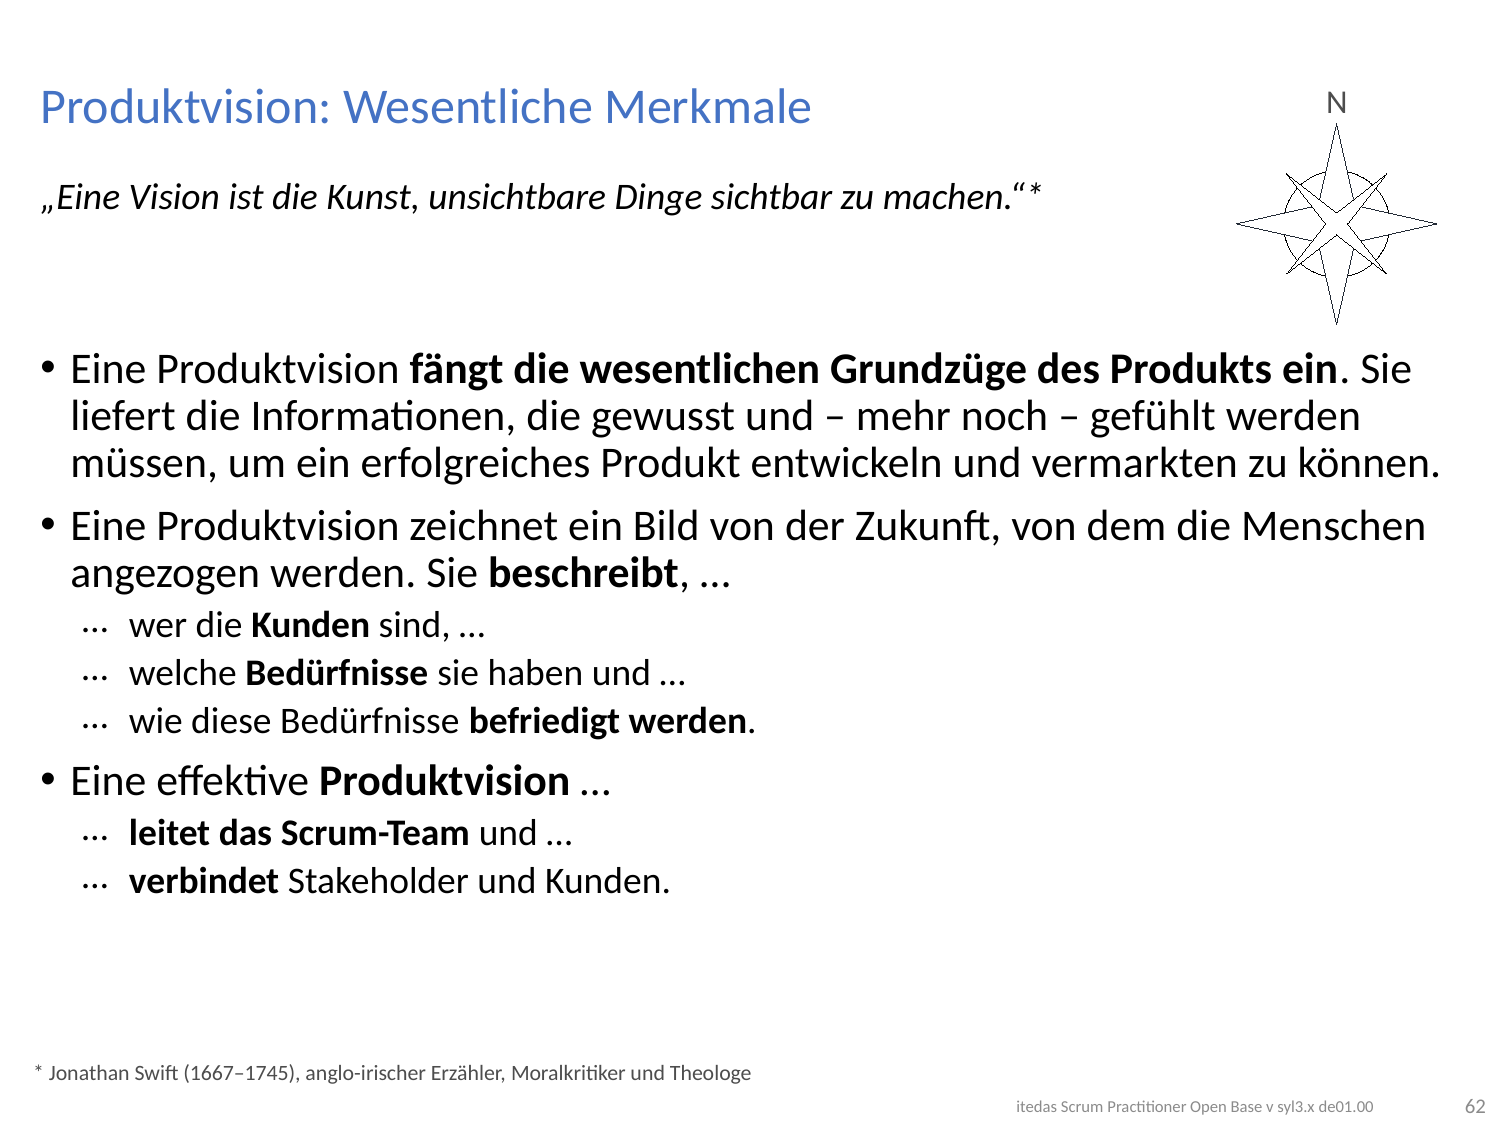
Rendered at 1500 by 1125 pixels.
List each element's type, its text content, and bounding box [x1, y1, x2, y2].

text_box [1236, 73, 1437, 325]
slide_number 62 [1387, 1092, 1487, 1123]
list „Eine Vision ist die Kunst, unsichtbare Dinge sichtbar zu machen.“* Eine Produktvision fängt die wesentlichen Grundzüge des Produkts ein. Sie liefert die Informationen, die gewusst und – mehr noch – gefühlt werden müssen, um ein erfolgreiches Produkt entwickeln und vermarkten zu können. Eine Produktvision zeichnet ein Bild von der Zukunft, von dem die Menschen angezogen werden. Sie beschreibt, … wer die Kunden sind, … welche Bedürfnisse sie haben und … wie diese Bedürfnisse befriedigt werden. Eine effektive Produktvision … leitet das Scrum-Team und … verbindet Stakeholder und Kunden. [40, 169, 1460, 1070]
text_box * Jonathan Swift (1667–1745), anglo-irischer Erzähler, Moralkritiker und Theologe [18, 1050, 793, 1092]
footer itedas Scrum Practitioner Open Base v syl3.x de01.00 [874, 1095, 1375, 1120]
title Produktvision: Wesentliche Merkmale [40, 67, 1460, 147]
